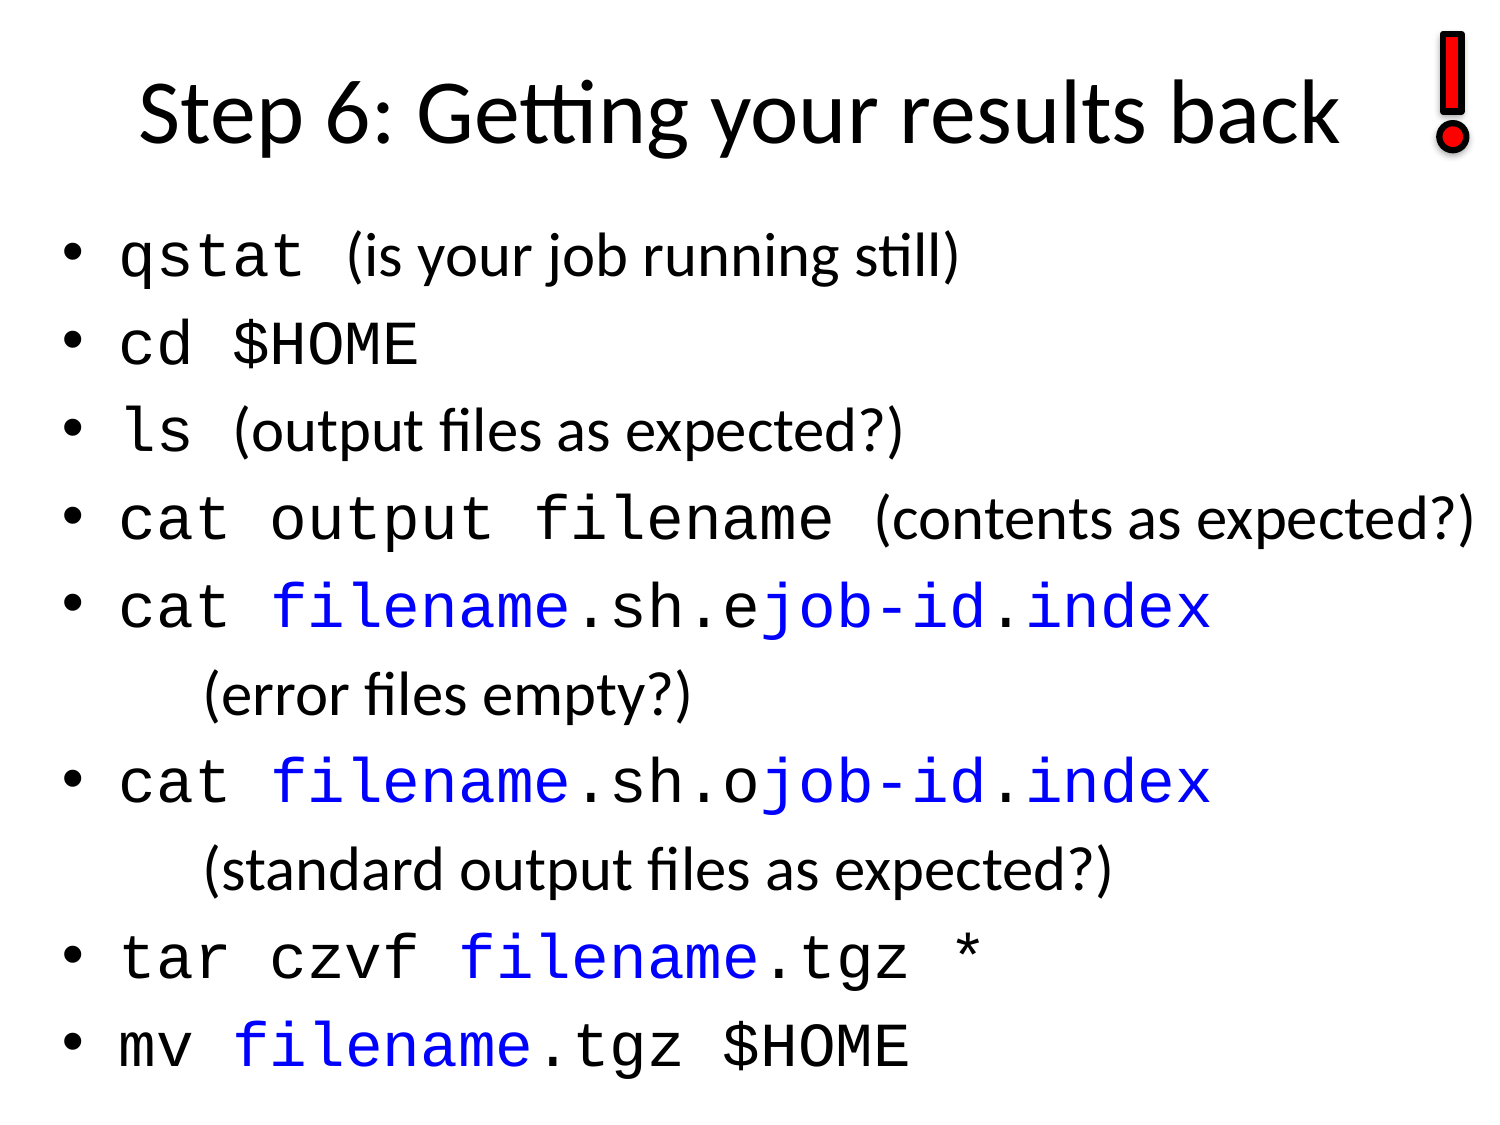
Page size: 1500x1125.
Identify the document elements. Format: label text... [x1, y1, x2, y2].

list qstat (is your job running still) cd $HOME ls (output files as expected?) cat output filename (contents as expected?) cat filename.sh.ejob-id.index (error files empty?) cat filename.sh.ojob-id.index (standard output files as expected?) tar czvf filename.tgz * mv filename.tgz $HOME [46, 206, 1500, 1101]
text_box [1439, 33, 1467, 151]
title Step 6: Getting your results back [26, 12, 1456, 201]
